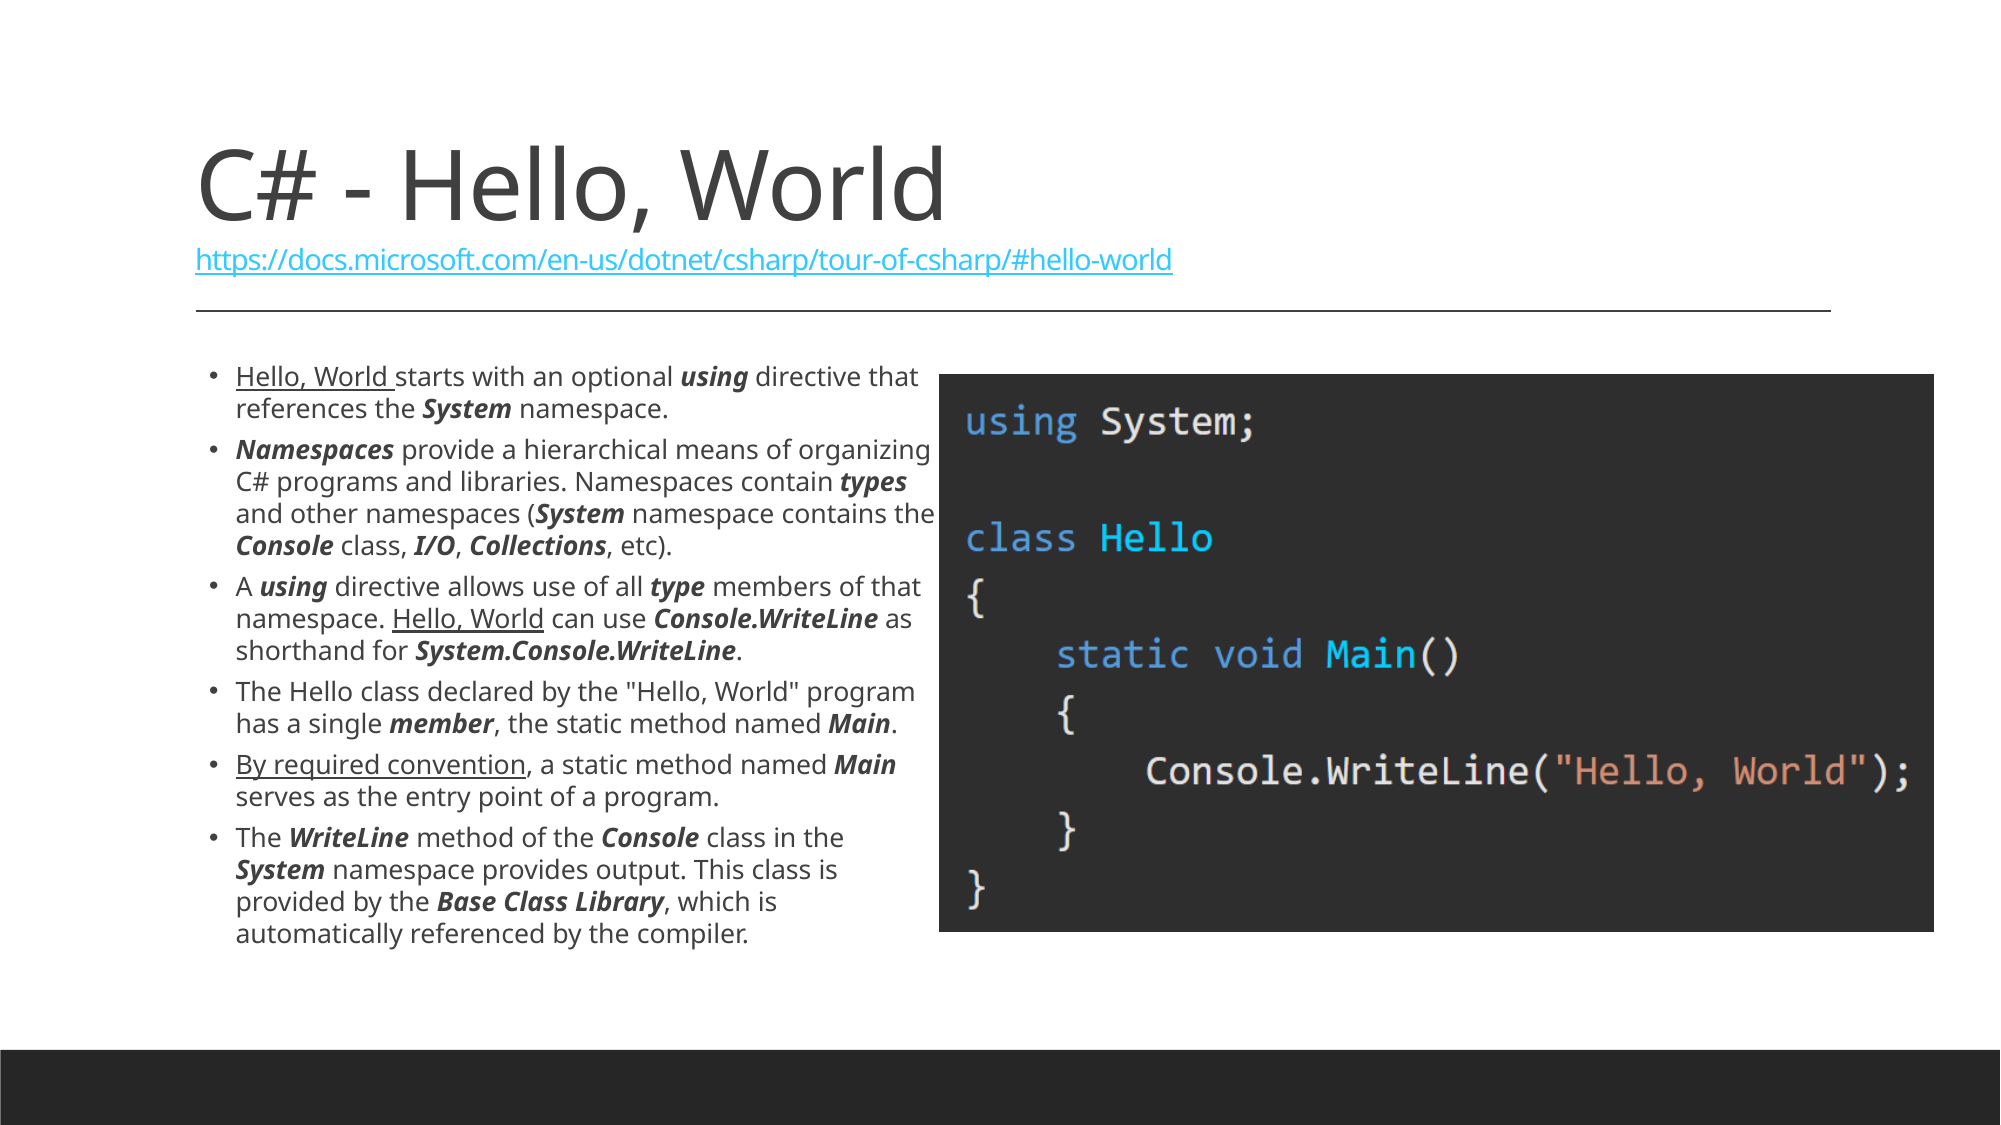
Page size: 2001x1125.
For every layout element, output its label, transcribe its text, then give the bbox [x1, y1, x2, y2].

title C# - Hello, World https://docs.microsoft.com/en-us/dotnet/csharp/tour-of-csharp/#hello-world [180, 47, 1830, 285]
picture [939, 373, 1935, 932]
list Hello, World starts with an optional using directive that references the System namespace. Namespaces provide a hierarchical means of organizing C# programs and libraries. Namespaces contain types and other namespaces (System namespace contains the Console class, I/O, Collections, etc). A using directive allows use of all type members of that namespace. Hello, World can use Console.WriteLine as shorthand for System.Console.WriteLine. The Hello class declared by the "Hello, World" program has a single member, the static method named Main. By required convention, a static method named Main serves as the entry point of a program. The WriteLine method of the Console class in the System namespace provides output. This class is provided by the Base Class Library, which is automatically referenced by the compiler. [180, 345, 940, 963]
